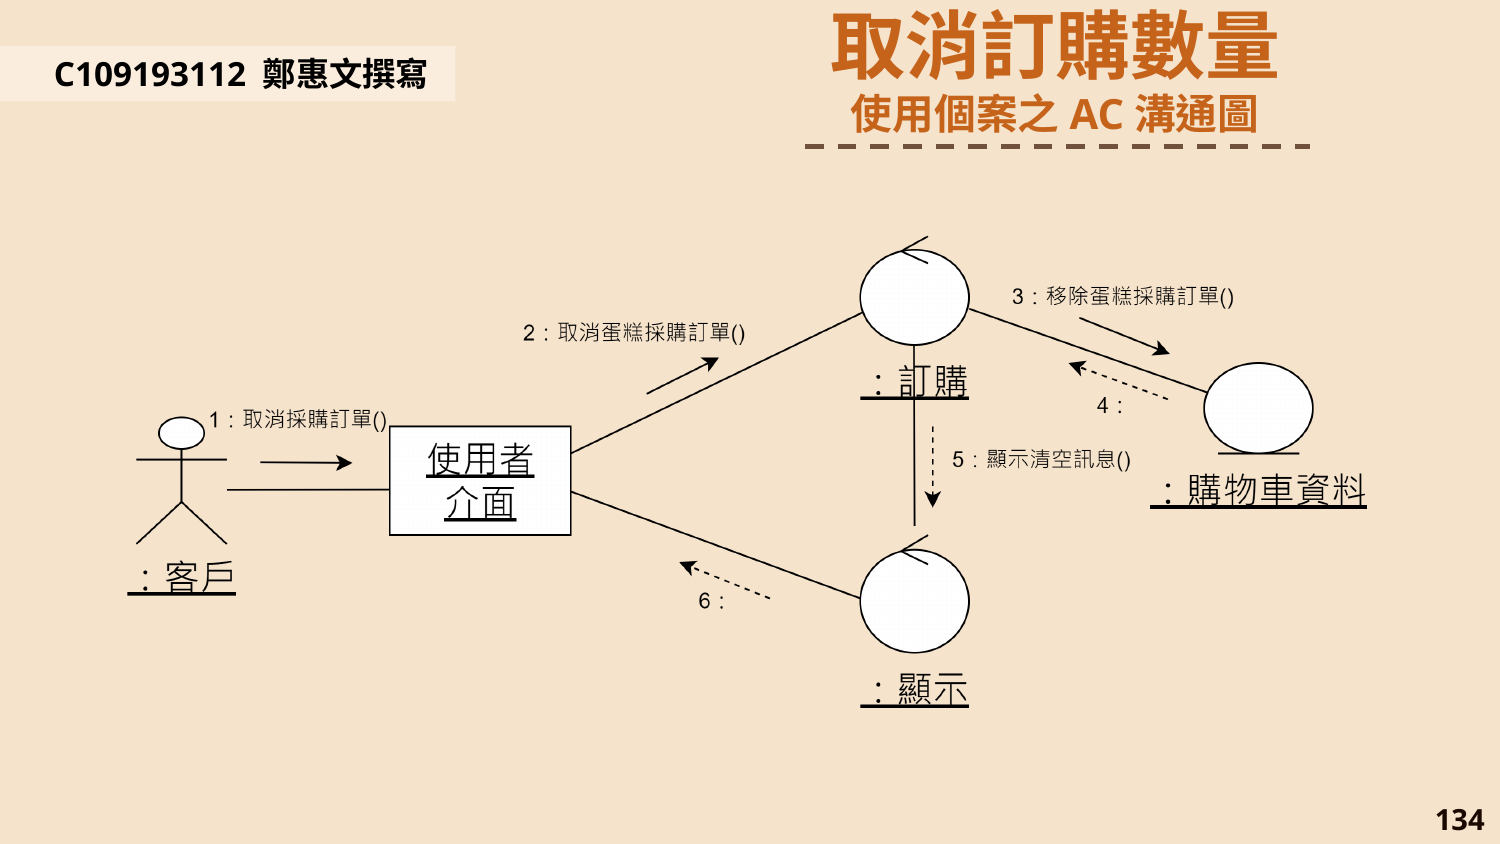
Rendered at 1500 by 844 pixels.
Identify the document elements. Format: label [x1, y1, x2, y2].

slide_number [1162, 798, 1500, 844]
text_box [0, 45, 456, 102]
picture [107, 217, 1404, 745]
text_box [611, 0, 1499, 147]
